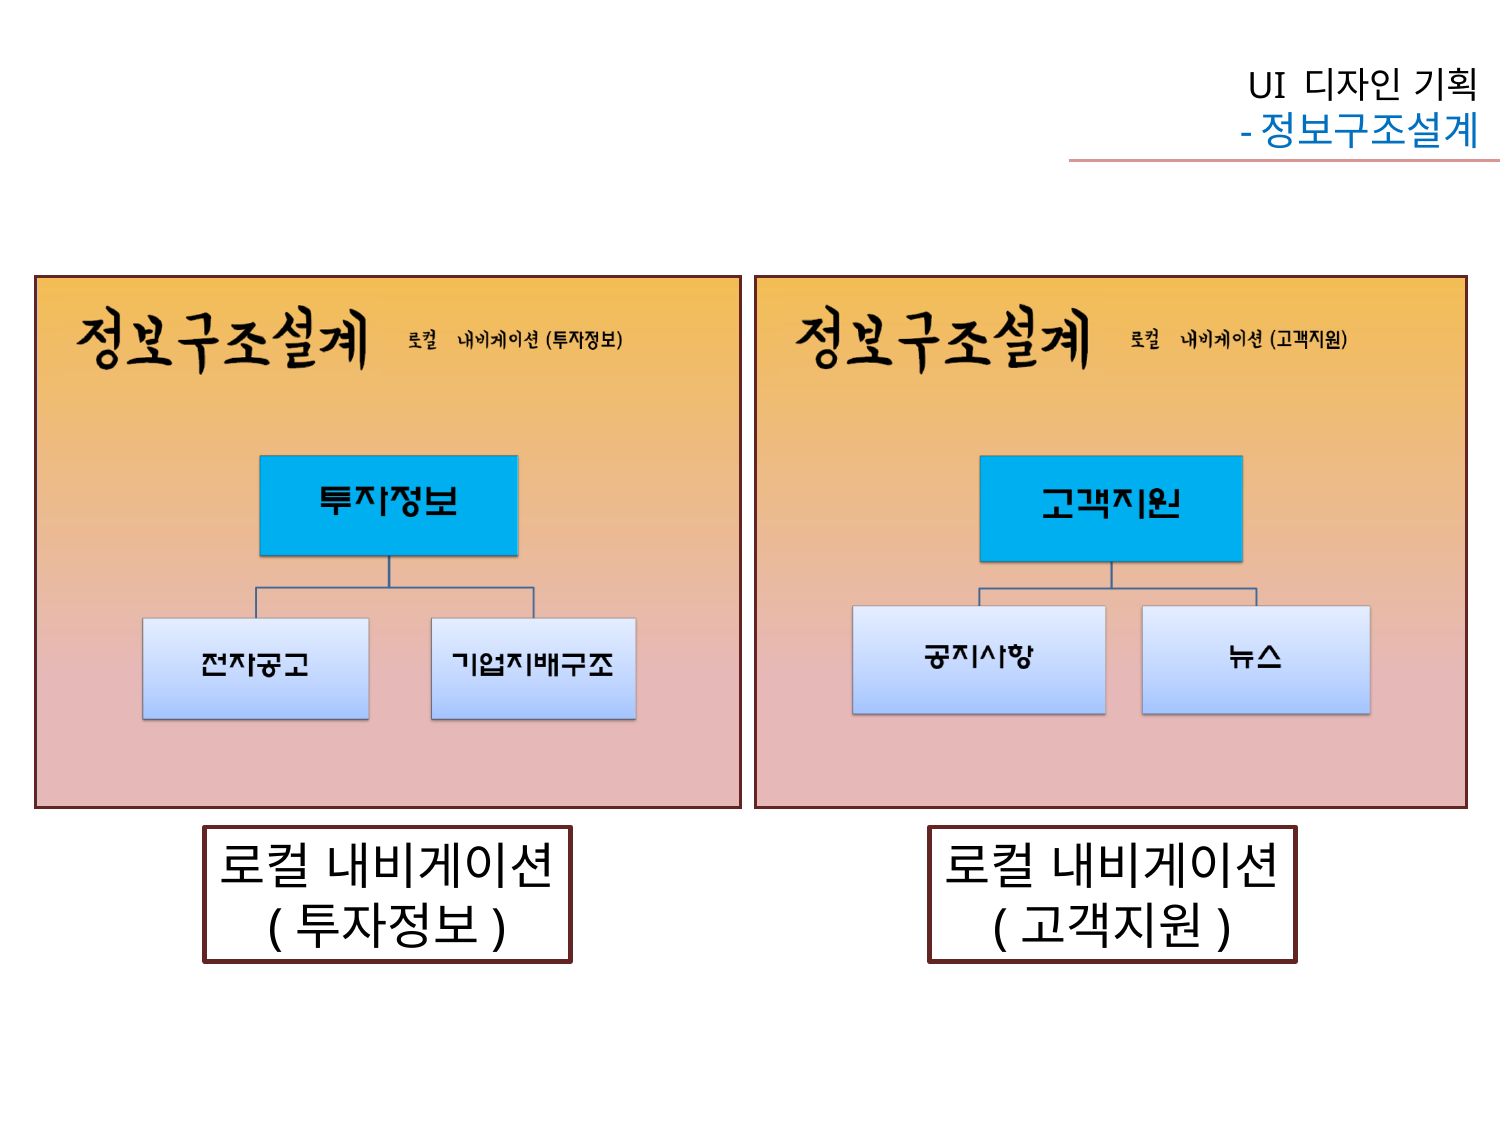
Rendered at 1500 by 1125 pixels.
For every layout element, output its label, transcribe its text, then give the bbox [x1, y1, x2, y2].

picture [757, 277, 1465, 806]
text_box 로컬 내비게이션 (투자정보) [204, 826, 571, 962]
picture [36, 277, 740, 806]
text_box 로컬 내비게이션 (고객지원) [929, 826, 1296, 962]
title UI 디자인 기획 -정보구조설계 [1045, 54, 1495, 161]
